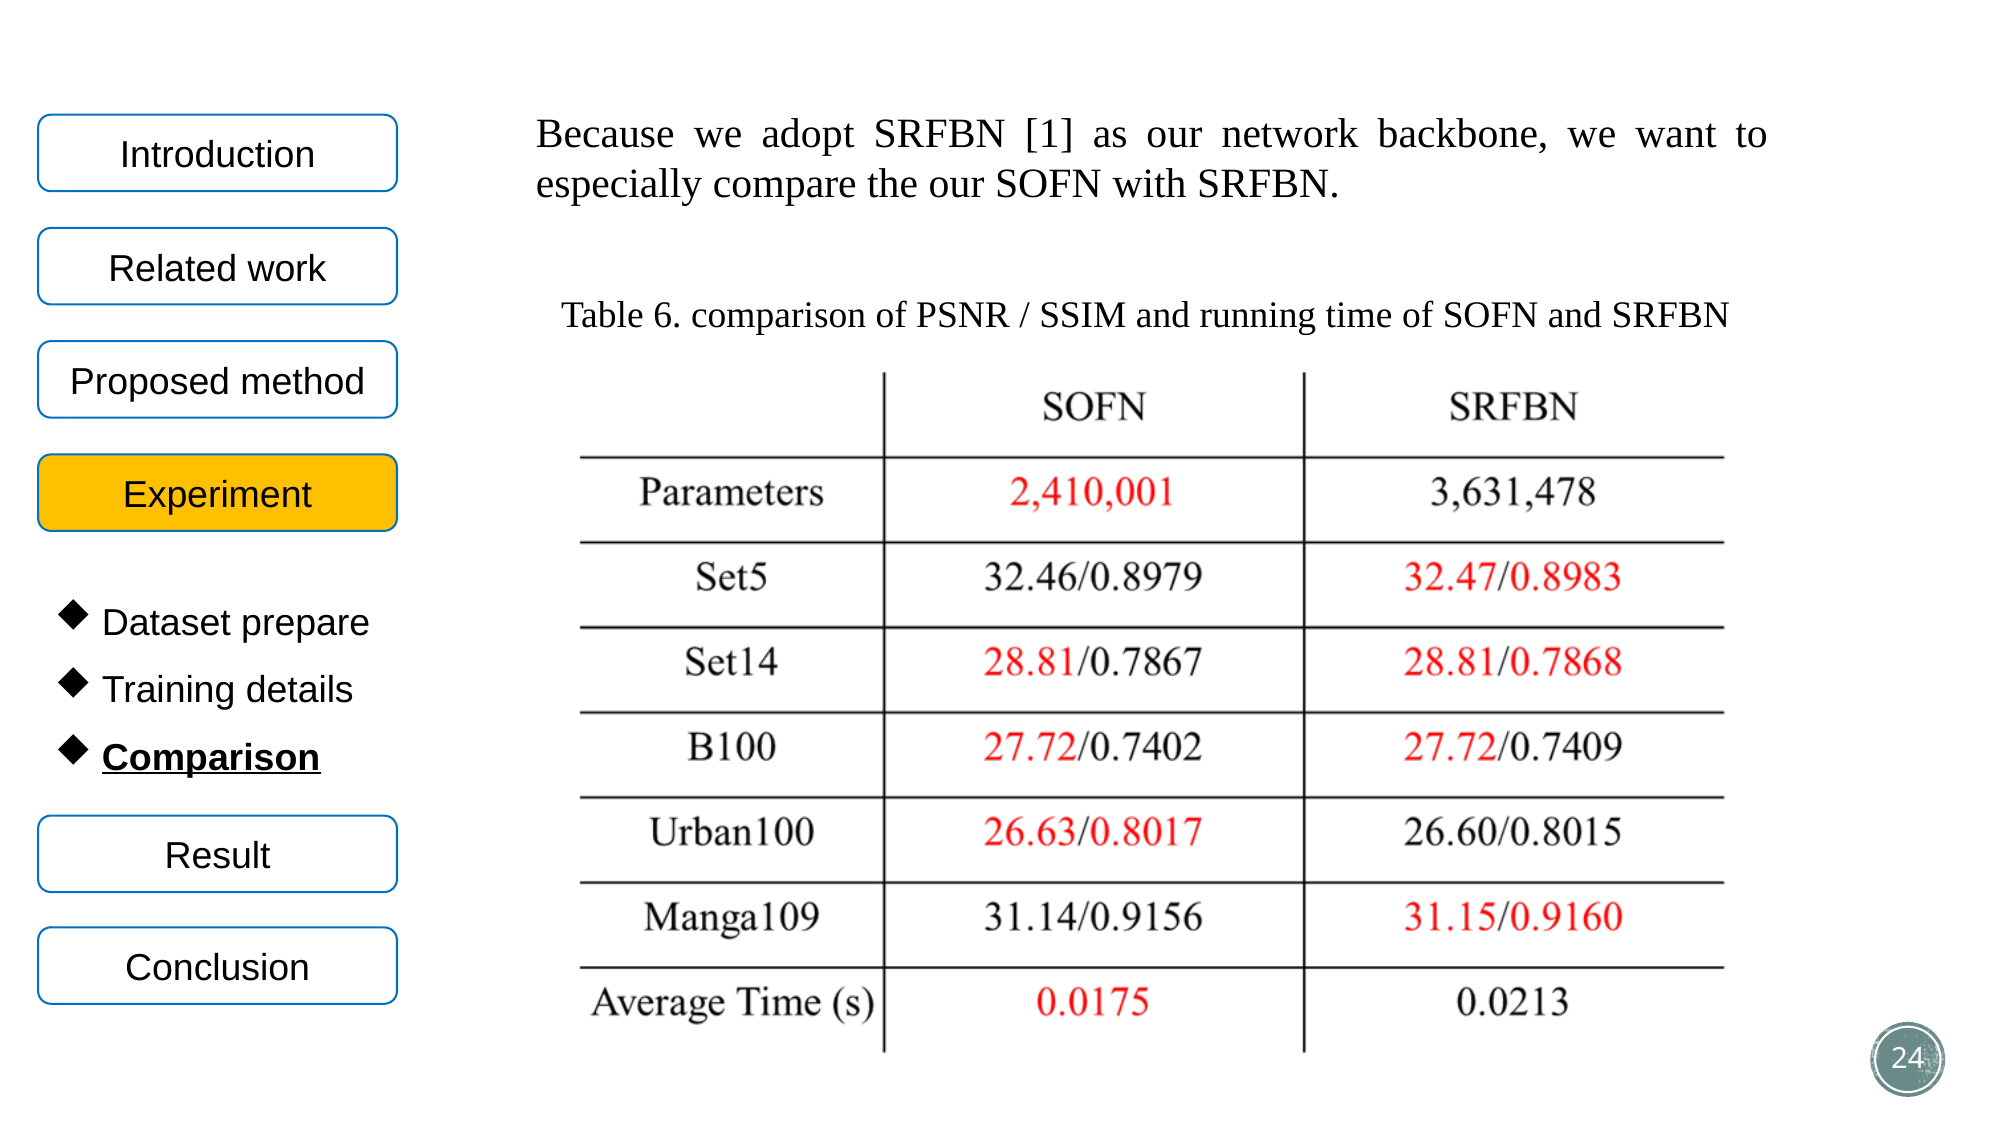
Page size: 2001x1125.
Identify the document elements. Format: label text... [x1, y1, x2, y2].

text_box Introduction [37, 113, 399, 193]
picture [579, 367, 1726, 1054]
text_box Because we adopt SRFBN [1] as our network backbone, we want to especially compare the our SOFN with SRFBN. [521, 98, 1784, 214]
text_box Experiment [37, 453, 399, 532]
text_box Related work [37, 226, 399, 306]
text_box Proposed method [37, 340, 399, 419]
text_box Conclusion [37, 926, 399, 1005]
slide_number 24 [1855, 1028, 1961, 1089]
text_box Table 6. comparison of PSNR / SSIM and running time of SOFN and SRFBN [546, 282, 1759, 342]
text_box Result [37, 814, 399, 894]
text_box Dataset prepare Training details Comparison [40, 567, 386, 818]
